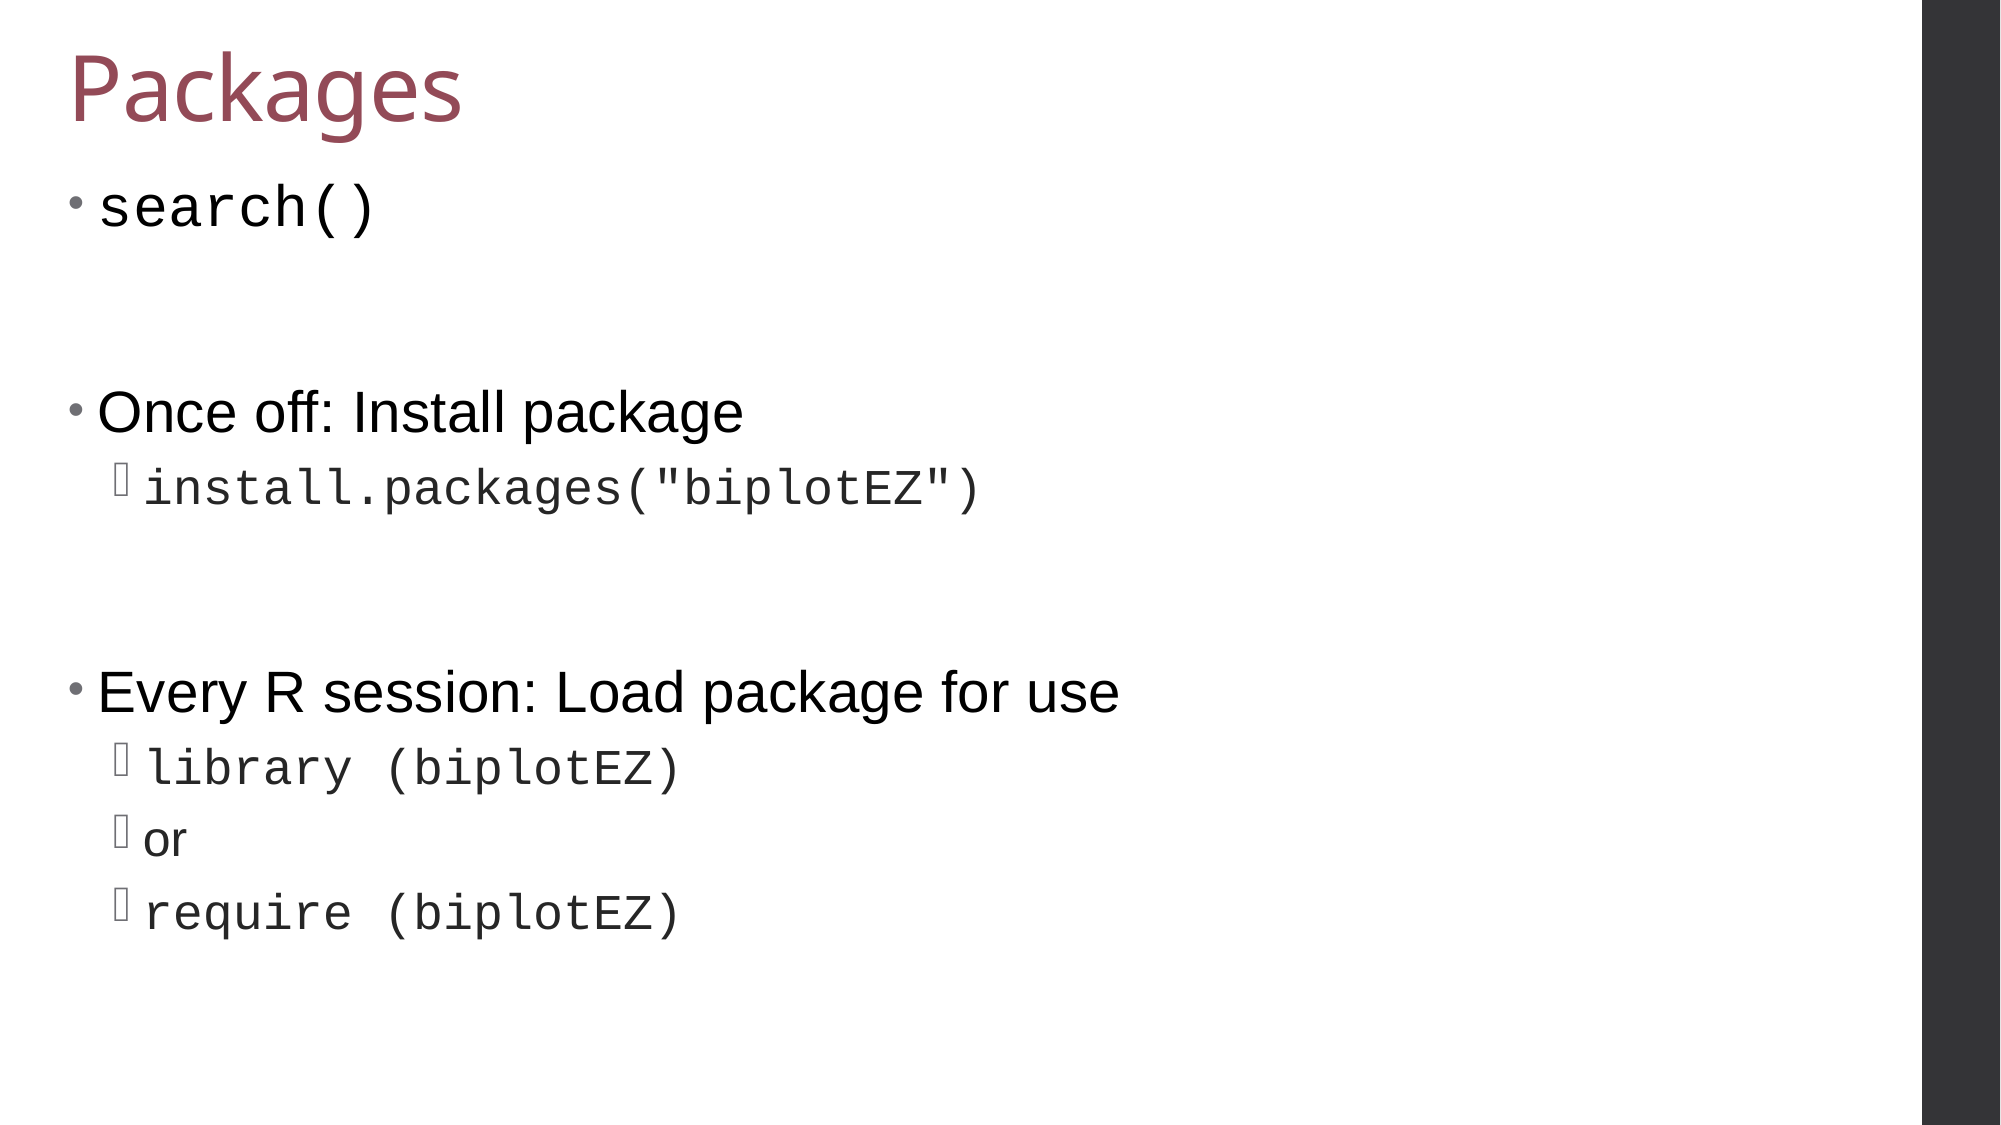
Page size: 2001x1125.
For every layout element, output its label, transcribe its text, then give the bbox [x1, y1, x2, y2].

title Packages [52, 0, 1922, 149]
list search() Once off: Install package install.packages("biplotEZ") Every R session: Load package for use library (biplotEZ) or require (biplotEZ) [52, 160, 1922, 1108]
